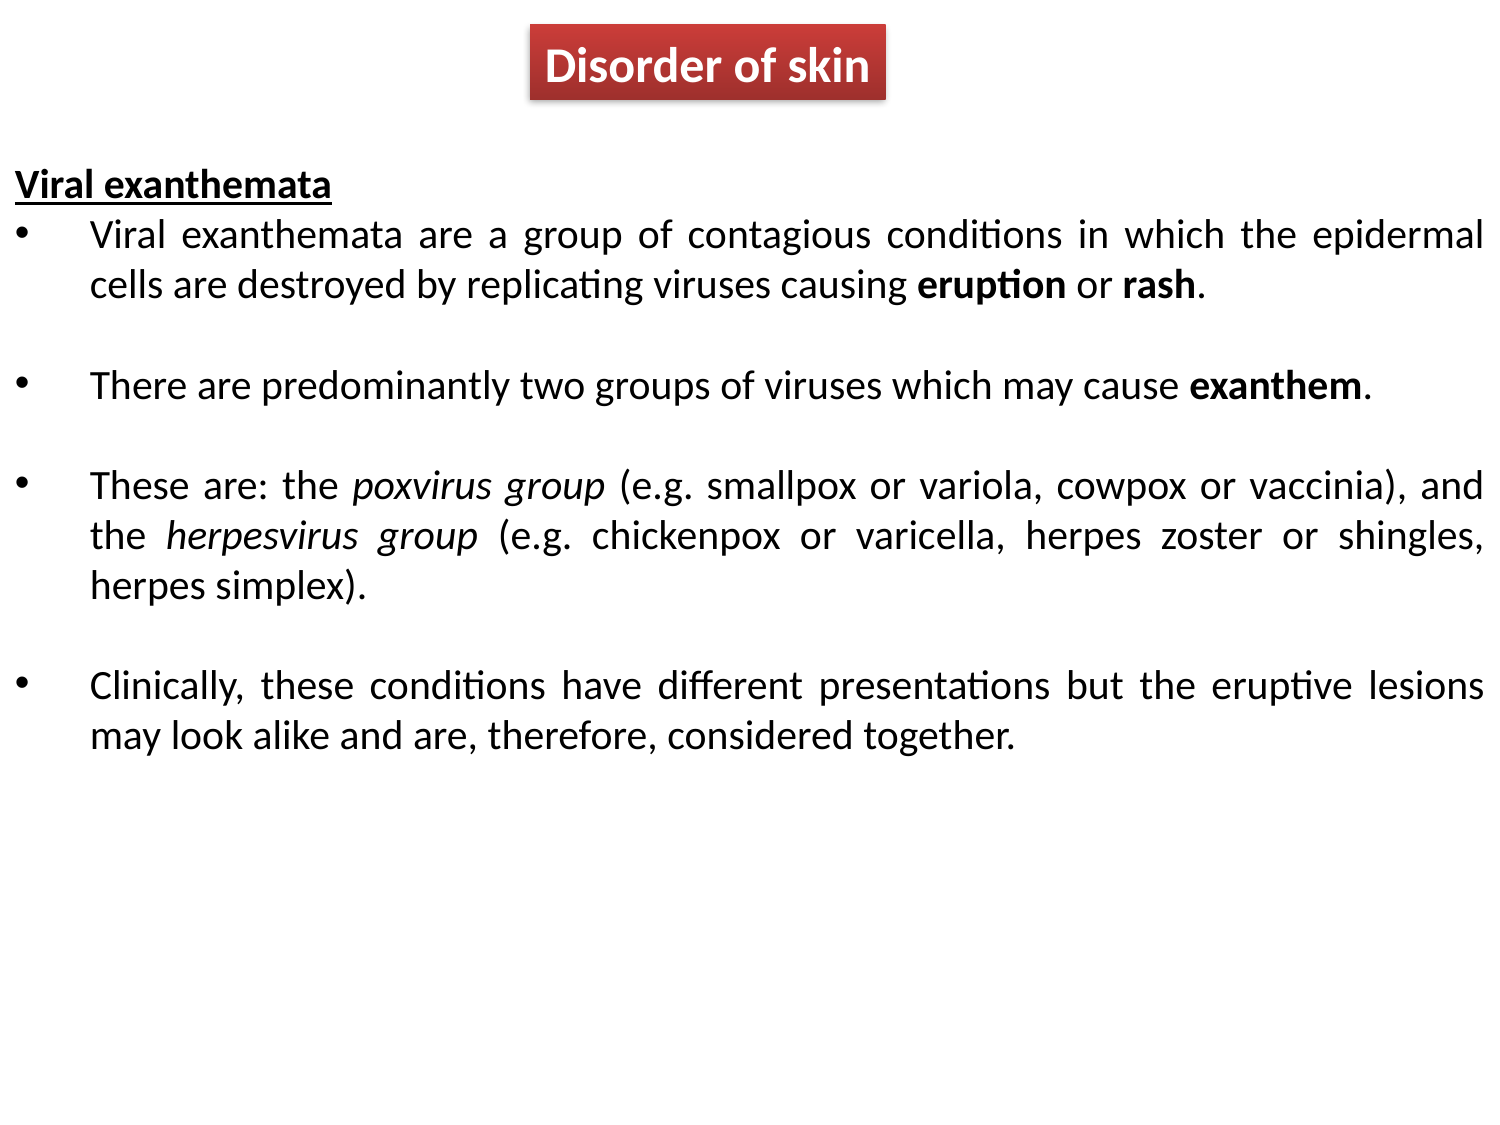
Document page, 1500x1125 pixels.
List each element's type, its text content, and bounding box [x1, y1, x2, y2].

text_box Disorder of skin [530, 24, 886, 100]
text_box Viral exanthemata Viral exanthemata are a group of contagious conditions in which the epidermal cells are destroyed by replicating viruses causing eruption or rash. There are predominantly two groups of viruses which may cause exanthem. These are: the poxvirus group (e.g. smallpox or variola, cowpox or vaccinia), and the herpesvirus group (e.g. chickenpox or varicella, herpes zoster or shingles, herpes simplex). Clinically, these conditions have different presentations but the eruptive lesions may look alike and are, therefore, considered together. [0, 149, 1500, 765]
